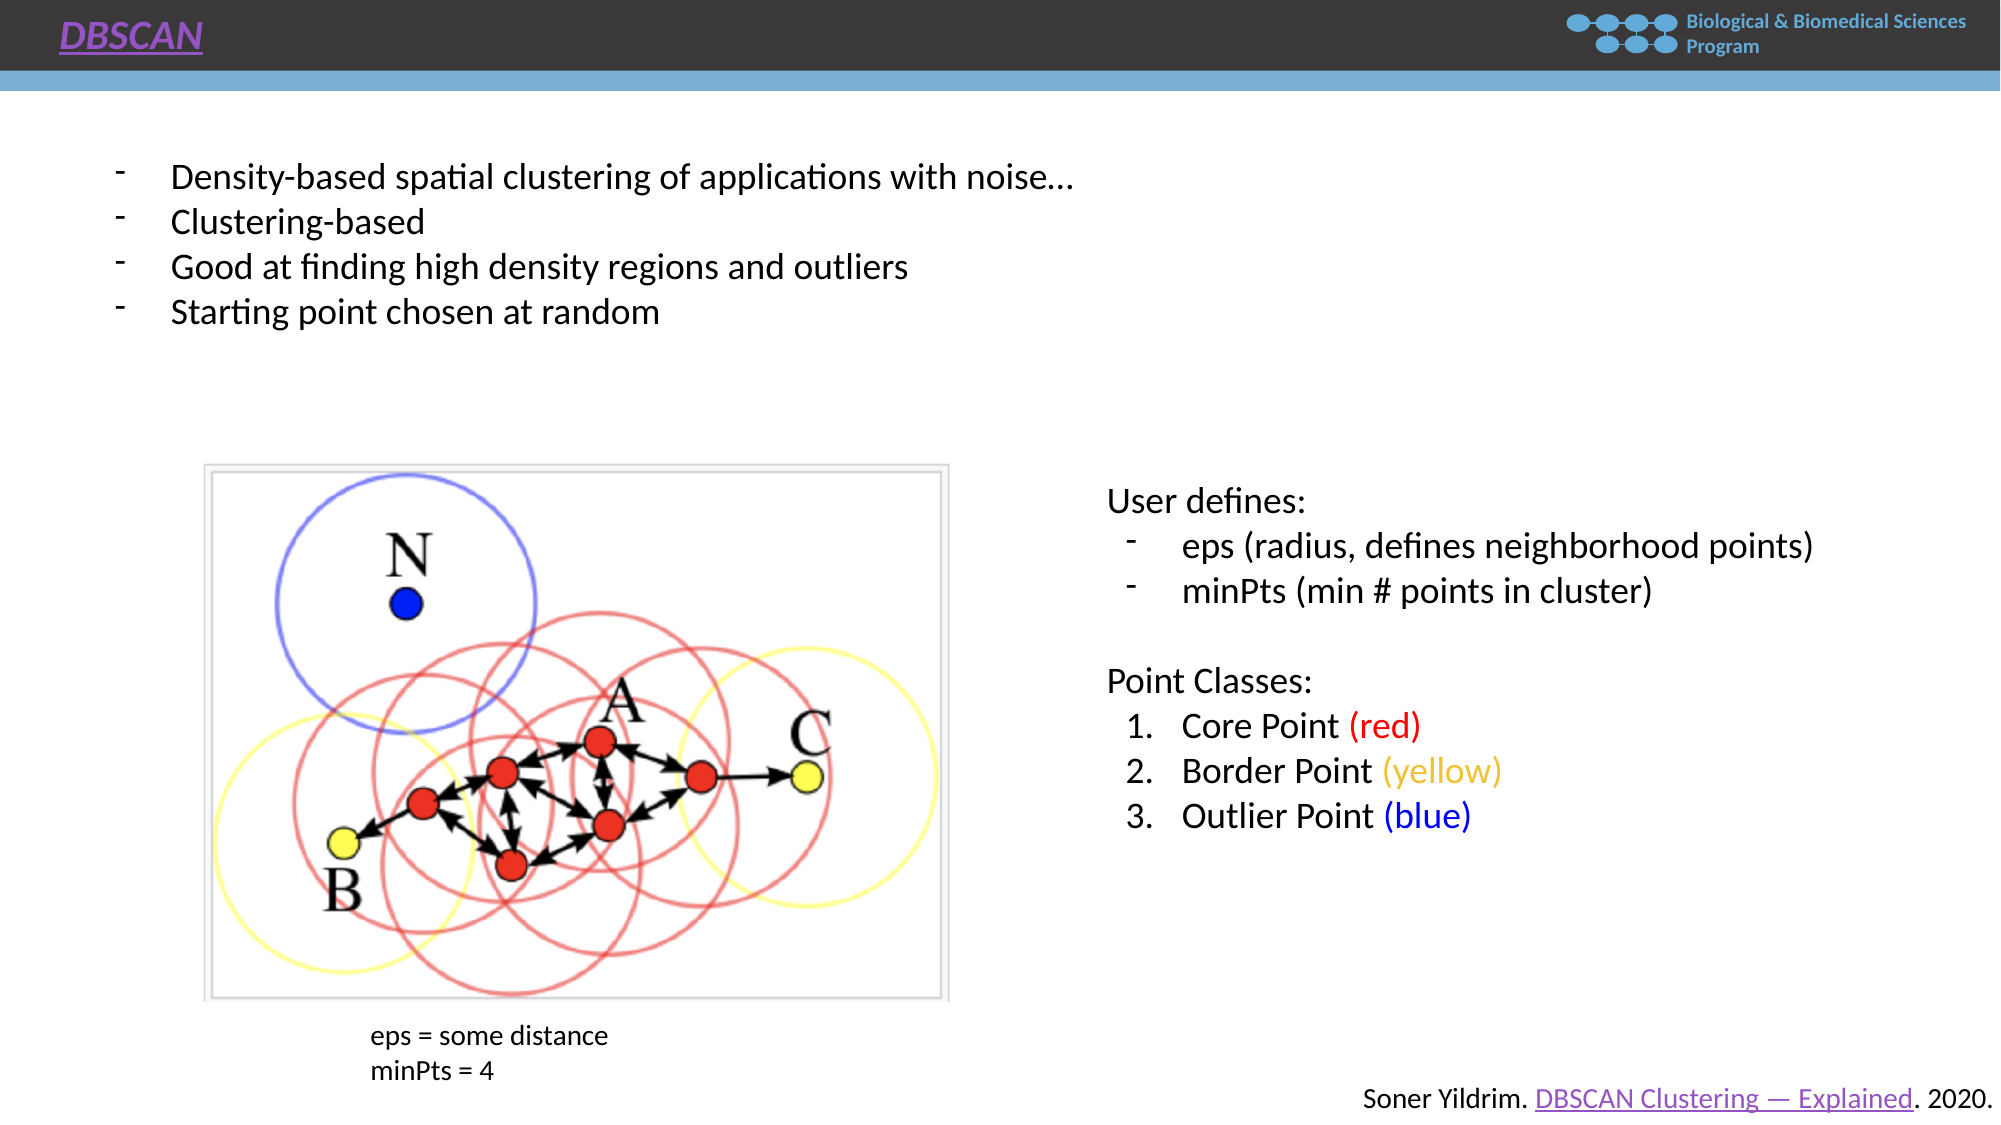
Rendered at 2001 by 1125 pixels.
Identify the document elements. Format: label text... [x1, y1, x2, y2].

picture [144, 415, 1010, 1021]
text_box Density-based spatial clustering of applications with noise… Clustering-based Good at finding high density regions and outliers Starting point chosen at random [80, 136, 1460, 437]
text_box DBSCAN [44, 0, 306, 65]
text_box eps = some distance minPts = 4 [355, 1030, 642, 1101]
text_box Soner Yildrim. DBSCAN Clustering — Explained. 2020. [1348, 1059, 2000, 1125]
text_box User defines: eps (radius, defines neighborhood points) minPts (min # points in cluster) Point Classes: Core Point (red) Border Point (yellow) Outlier Point (blue) [1091, 460, 1897, 986]
